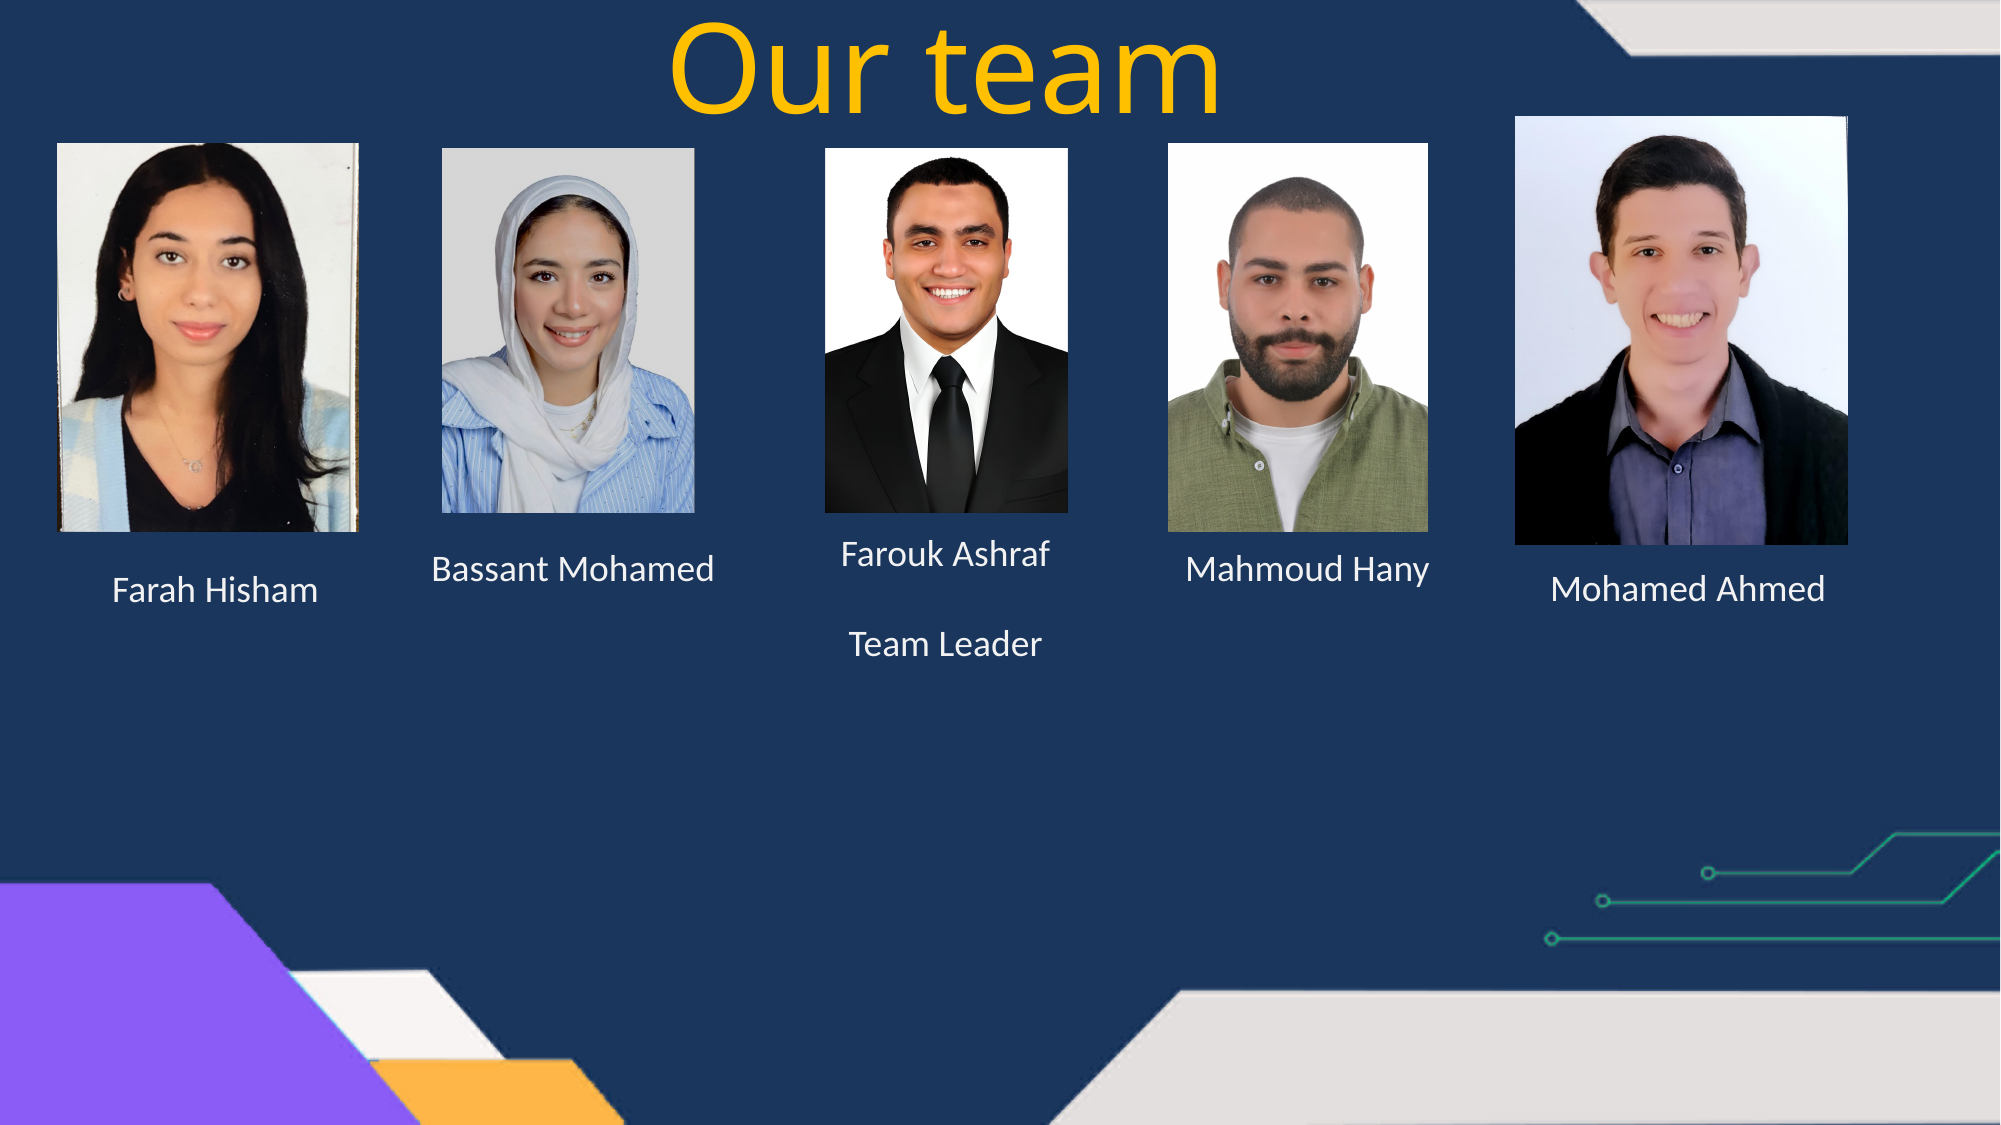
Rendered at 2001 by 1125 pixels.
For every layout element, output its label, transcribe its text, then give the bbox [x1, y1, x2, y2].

text_box Mahmoud Hany [1170, 536, 1445, 597]
title Our team [99, 0, 1825, 182]
text_box Bassant Mohamed [416, 536, 731, 597]
picture [0, 0, 2001, 1125]
text_box Mohamed Ahmed [1535, 557, 1842, 617]
text_box Farouk Ashraf Team Leader [826, 521, 1066, 672]
text_box Farah Hisham [97, 558, 334, 618]
